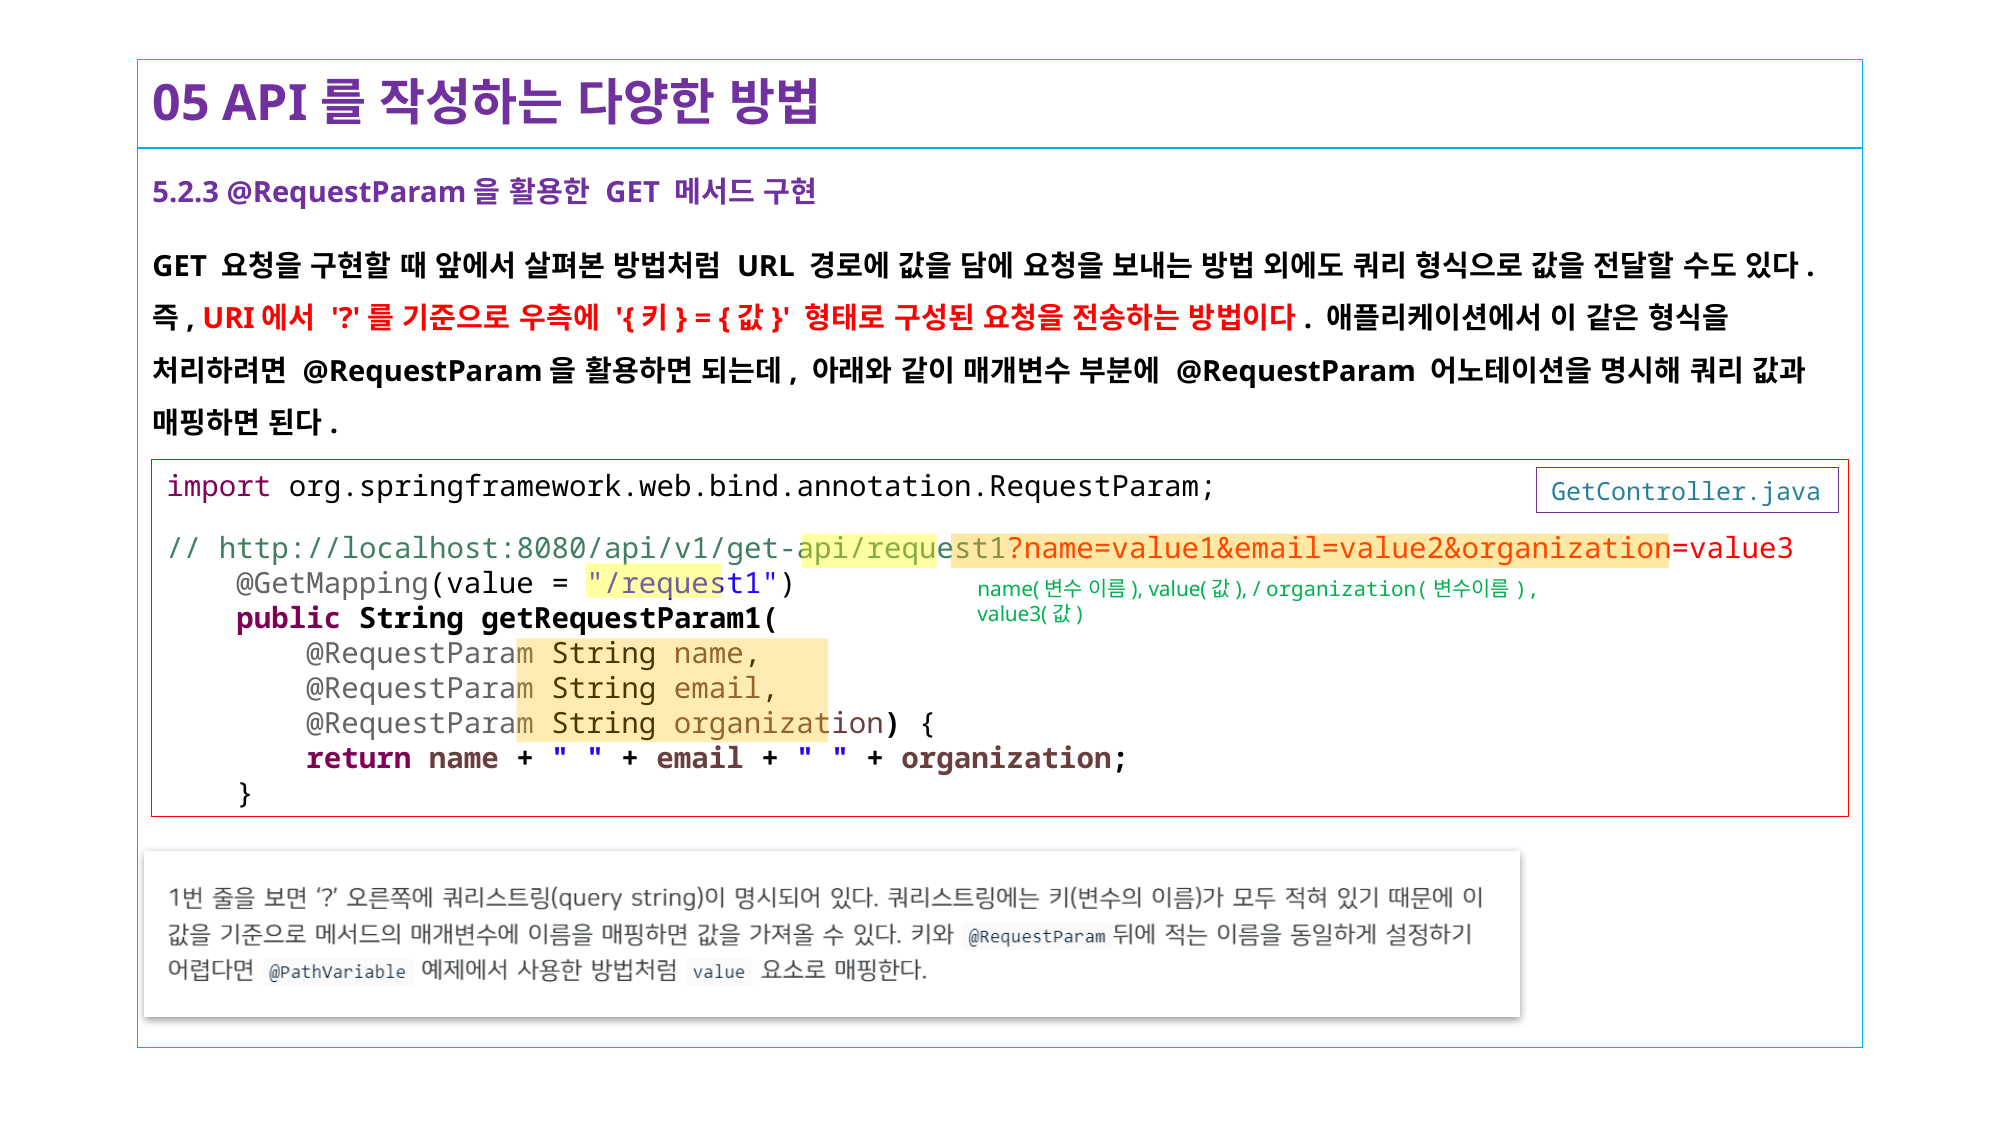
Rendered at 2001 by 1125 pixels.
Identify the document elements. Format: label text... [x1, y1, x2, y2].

title 05 API를 작성하는 다양한 방법 [137, 59, 1863, 148]
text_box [151, 459, 1849, 817]
list 5.2.3 @RequestParam을 활용한 GET 메서드 구현 GET 요청을 구현할 때 앞에서 살펴본 방법처럼 URL 경로에 값을 담에 요청을 보내는 방법 외에도 쿼리 형식으로 값을 전달할 수도 있다. 즉, URI에서 '?'를 기준으로 우측에 '{키} = {값}' 형태로 구성된 요청을 전송하는 방법이다. 애플리케이션에서 이 같은 형식을 처리하려면 @RequestParam을 활용하면 되는데, 아래와 같이 매개변수 부분에 @RequestParam 어노테이션을 명시해 쿼리 값과 매핑하면 된다. [137, 148, 1863, 1048]
picture [158, 865, 1506, 1003]
